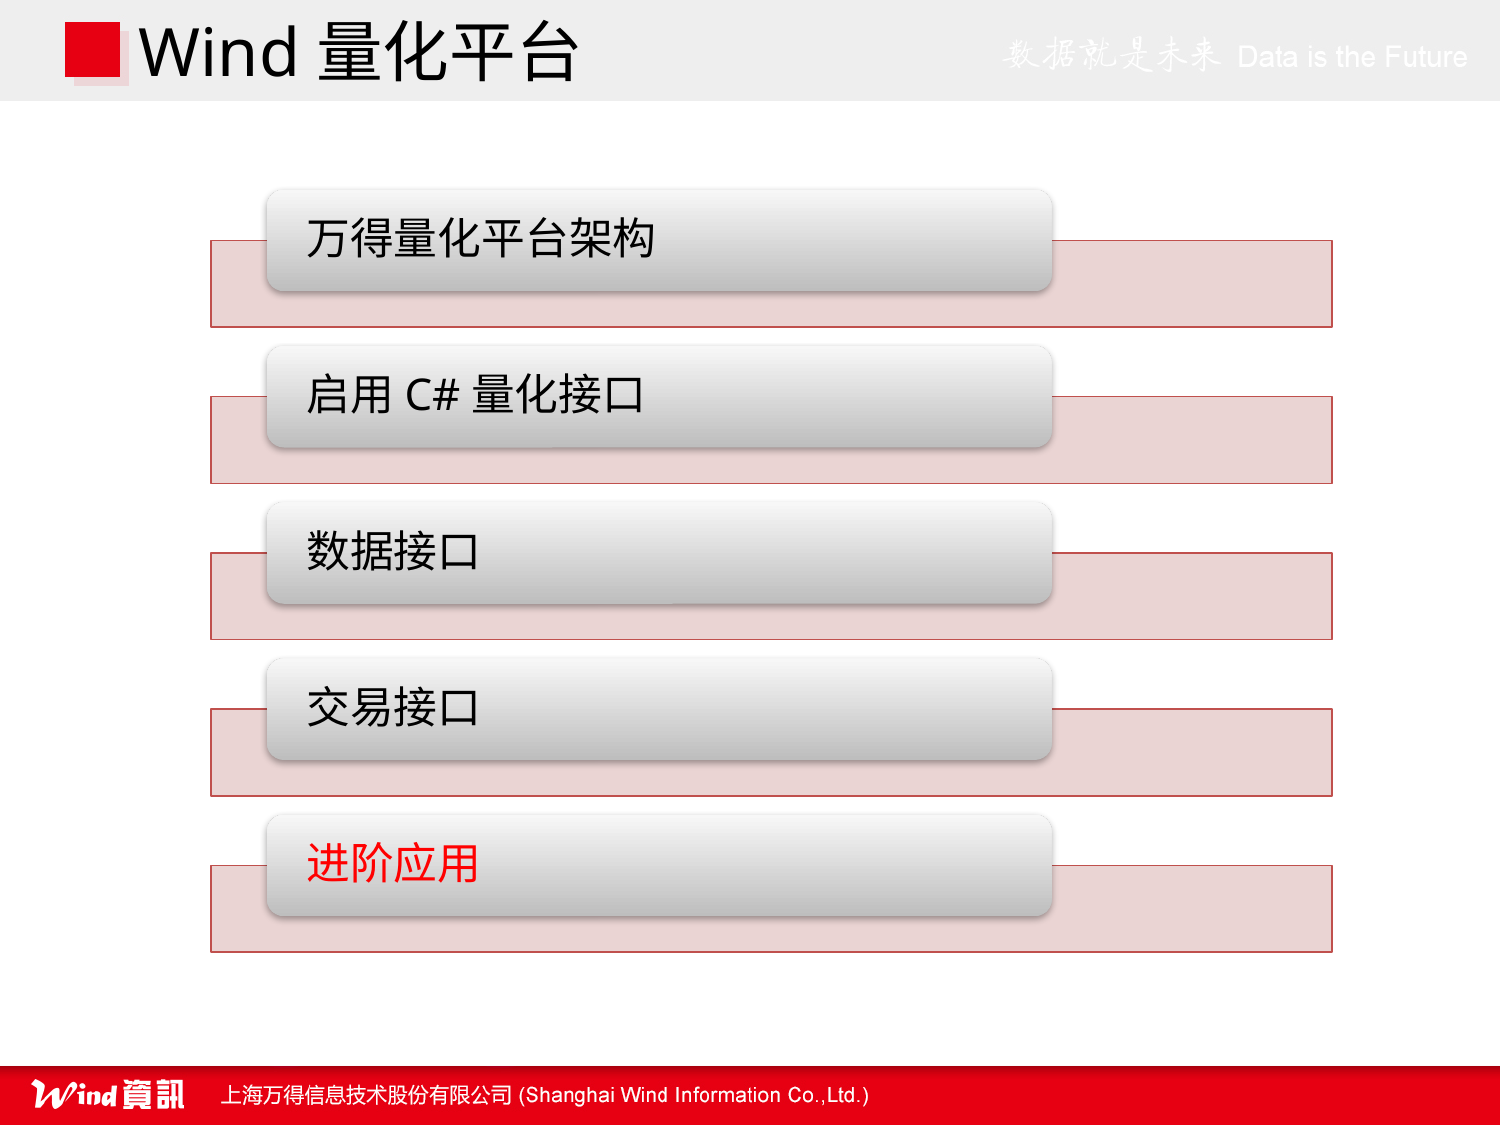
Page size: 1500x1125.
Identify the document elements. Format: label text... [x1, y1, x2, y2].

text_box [210, 175, 1333, 967]
picture [0, 0, 1500, 1125]
text_box Wind量化平台 [123, 1, 798, 95]
